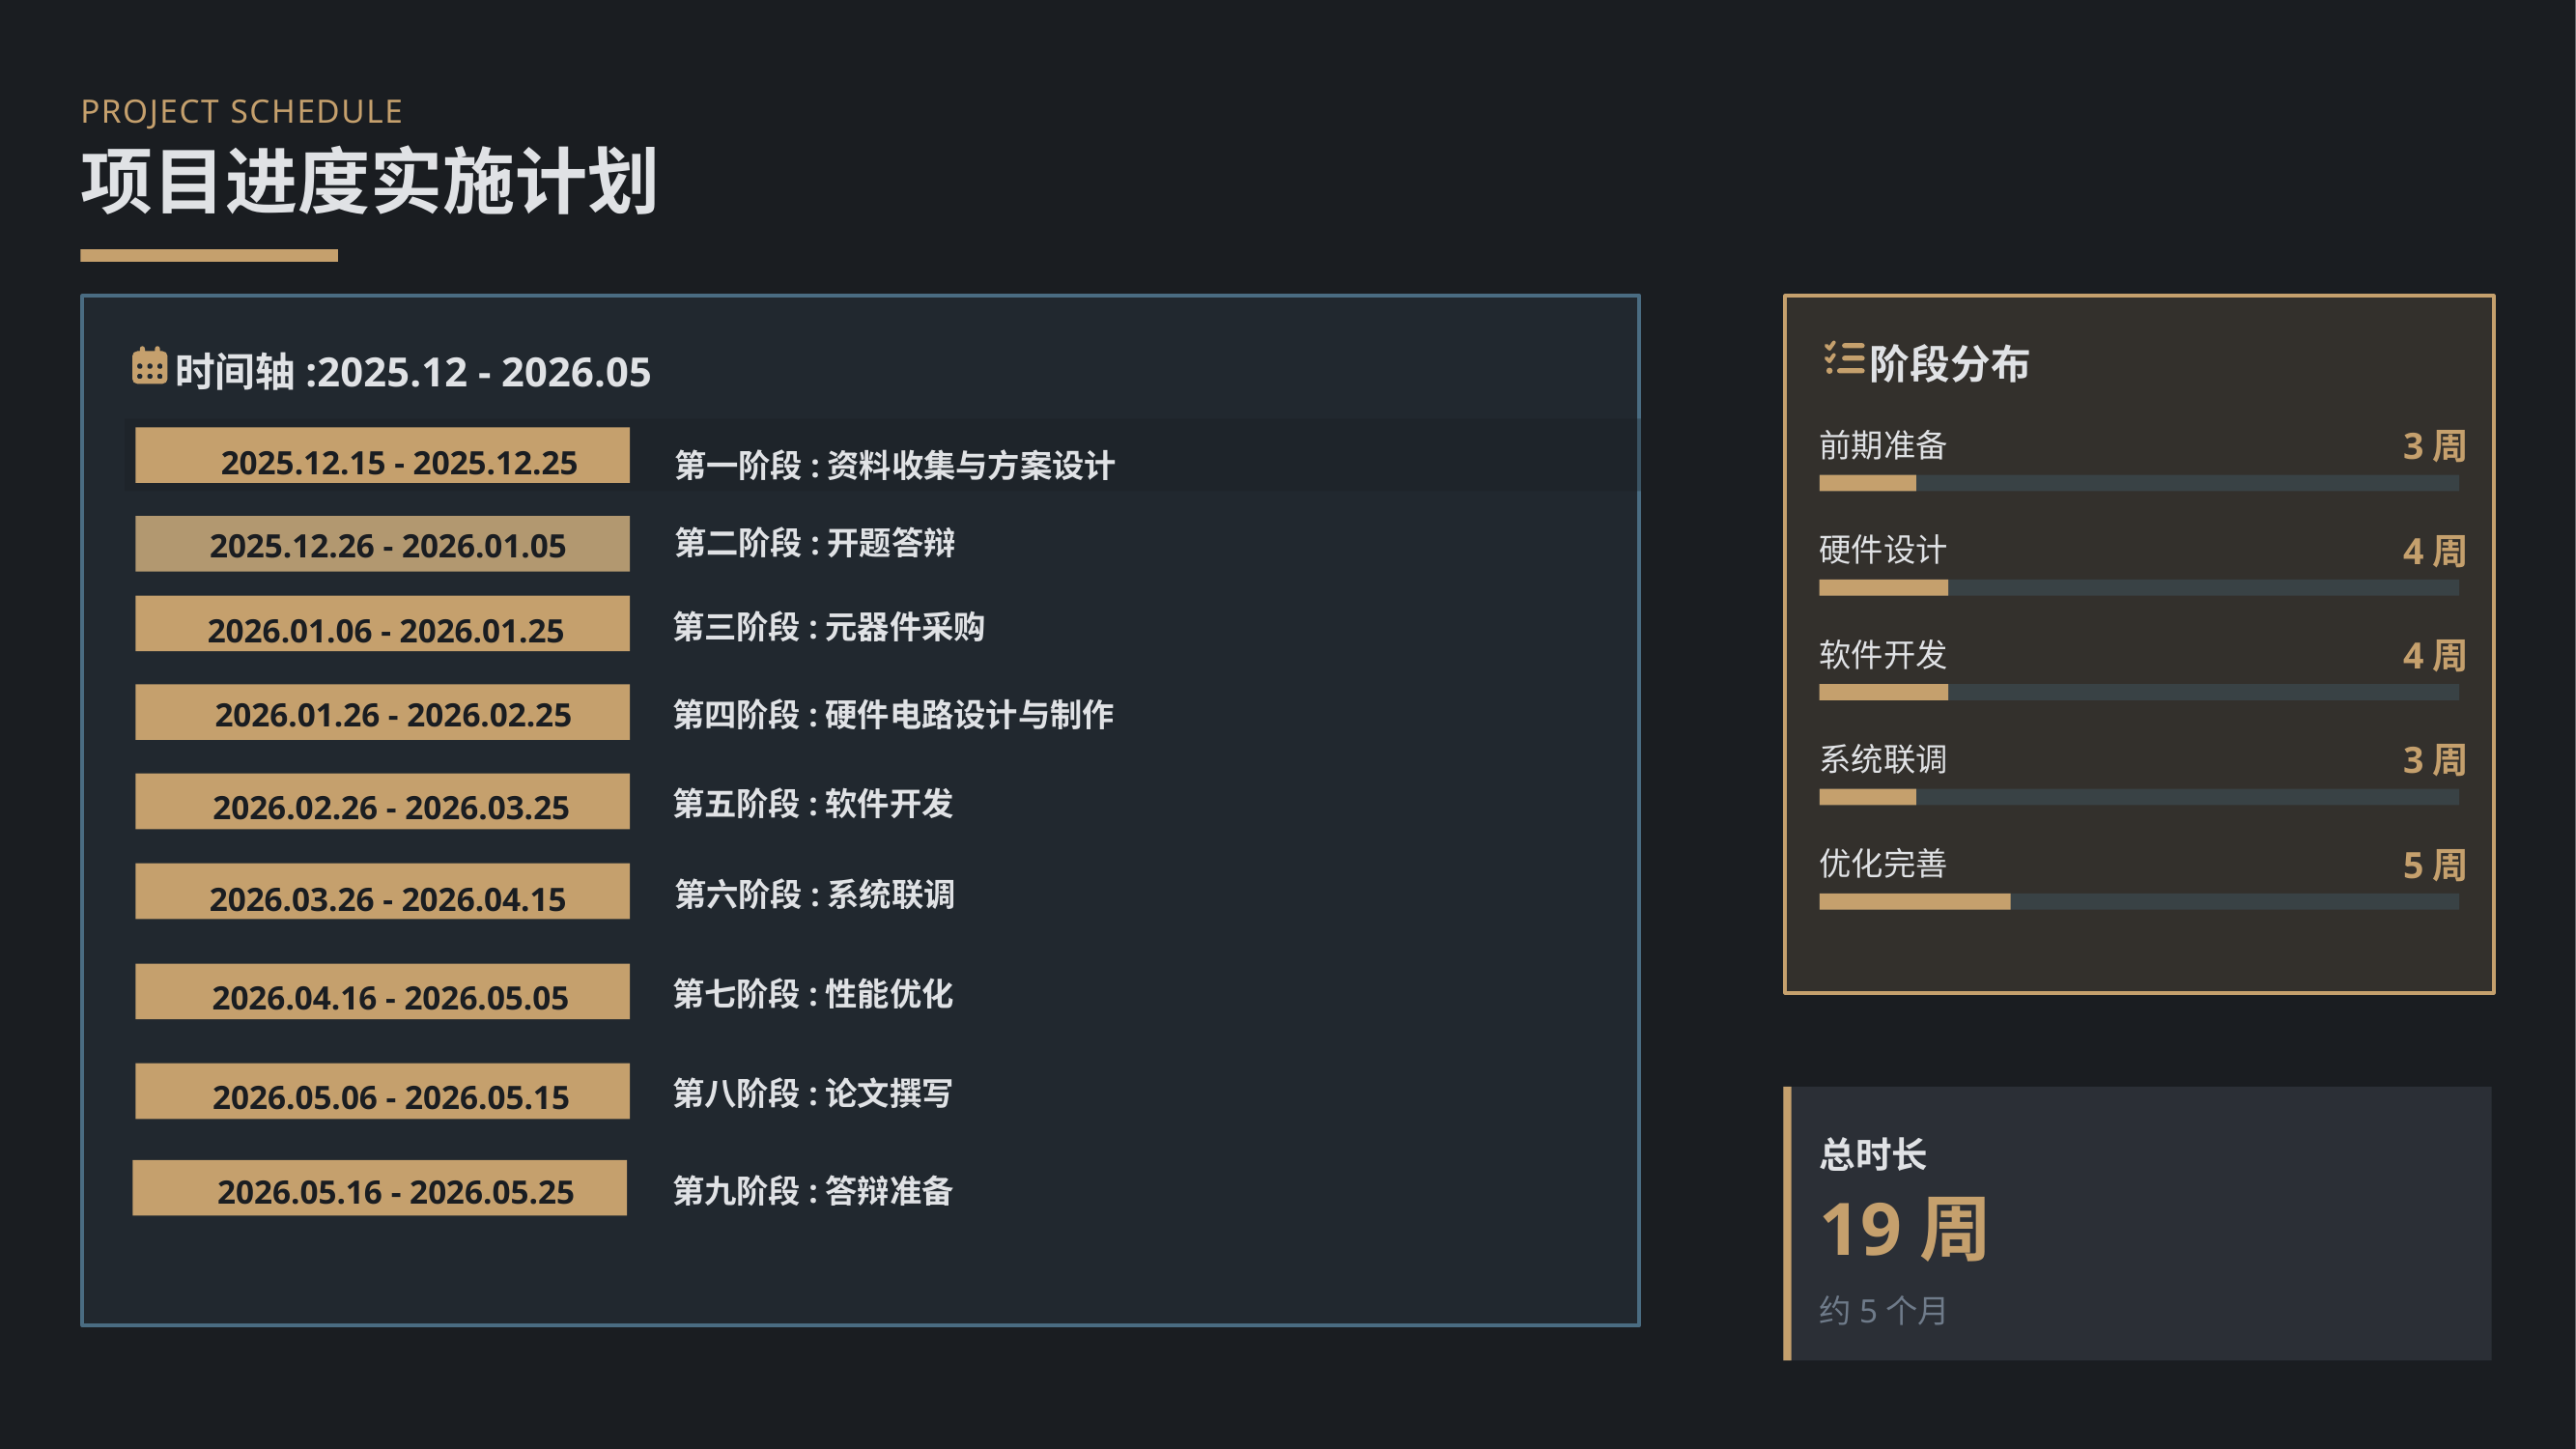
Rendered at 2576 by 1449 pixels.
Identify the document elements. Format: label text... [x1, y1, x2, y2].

text_box [1842, 343, 1865, 349]
text_box 项目进度实施计划 [80, 145, 2532, 226]
text_box 硬件设计 [1819, 519, 1965, 568]
text_box 第八阶段:论文撰写 [672, 1063, 1949, 1112]
text_box [1792, 1086, 2492, 1361]
text_box [82, 296, 1640, 1325]
text_box 4周 [2403, 619, 2478, 676]
text_box 2026.01.06 - 2026.01.25 [175, 596, 598, 652]
text_box [135, 427, 631, 483]
text_box 阶段分布 [1869, 329, 2480, 386]
text_box [1949, 579, 2460, 596]
text_box 4周 [2403, 515, 2478, 572]
text_box 2026.03.26 - 2026.04.15 [140, 866, 637, 920]
text_box [1916, 474, 2460, 492]
text_box [1836, 368, 1865, 374]
text_box 第五阶段:软件开发 [672, 773, 1785, 822]
text_box 约5个月 [1819, 1280, 2476, 1328]
text_box [1819, 579, 1949, 596]
text_box [135, 595, 631, 652]
text_box 2025.12.15 - 2025.12.25 [169, 429, 631, 483]
text_box [1819, 474, 1916, 492]
text_box [125, 418, 1699, 492]
text_box 第四阶段:硬件电路设计与制作 [672, 684, 1785, 733]
text_box 3周 [2403, 724, 2478, 781]
text_box 2025.12.26 - 2026.01.05 [180, 517, 598, 560]
text_box [135, 963, 631, 1020]
text_box 3周 [2403, 410, 2478, 468]
text_box 系统联调 [1819, 728, 1965, 778]
text_box 2026.02.26 - 2026.03.25 [145, 773, 638, 830]
text_box [1825, 353, 1836, 363]
text_box 第六阶段:系统联调 [674, 863, 1785, 912]
text_box [1819, 684, 1949, 700]
text_box 第一阶段:资料收集与方案设计 [674, 435, 1785, 483]
text_box 前期准备 [1819, 414, 1965, 464]
text_box [2011, 893, 2460, 910]
text_box [1819, 893, 2011, 910]
text_box 第九阶段:答辩准备 [672, 1159, 1783, 1208]
text_box [132, 346, 168, 384]
text_box [1916, 788, 2460, 806]
text_box 第三阶段:元器件采购 [672, 595, 1785, 644]
text_box [80, 249, 338, 262]
text_box [135, 863, 631, 920]
text_box [1826, 367, 1833, 375]
text_box [1819, 788, 1916, 806]
text_box 19周 [1819, 1191, 2496, 1272]
text_box 5周 [2403, 829, 2478, 886]
text_box [135, 684, 631, 740]
text_box 优化完善 [1819, 833, 1965, 882]
text_box [135, 773, 145, 830]
text_box 软件开发 [1819, 623, 1965, 672]
text_box 2026.05.06 - 2026.05.15 [145, 1063, 638, 1120]
text_box [132, 1159, 628, 1216]
text_box 时间轴:2025.12 - 2026.05 [175, 337, 1719, 395]
text_box 第七阶段:性能优化 [672, 962, 1949, 1011]
text_box 2026.05.16 - 2026.05.25 [165, 1159, 627, 1210]
text_box [1949, 684, 2460, 700]
text_box [135, 1063, 145, 1120]
text_box [1825, 340, 1836, 351]
text_box [1783, 1086, 1792, 1361]
text_box PROJECT SCHEDULE [80, 80, 2511, 129]
text_box 2026.04.16 - 2026.05.05 [147, 962, 636, 1019]
text_box 2026.01.26 - 2026.02.25 [145, 684, 642, 733]
text_box [1842, 355, 1865, 361]
text_box [1785, 296, 2494, 993]
text_box 第二阶段:开题答辩 [674, 511, 1785, 560]
text_box 总时长 [1819, 1119, 2477, 1176]
